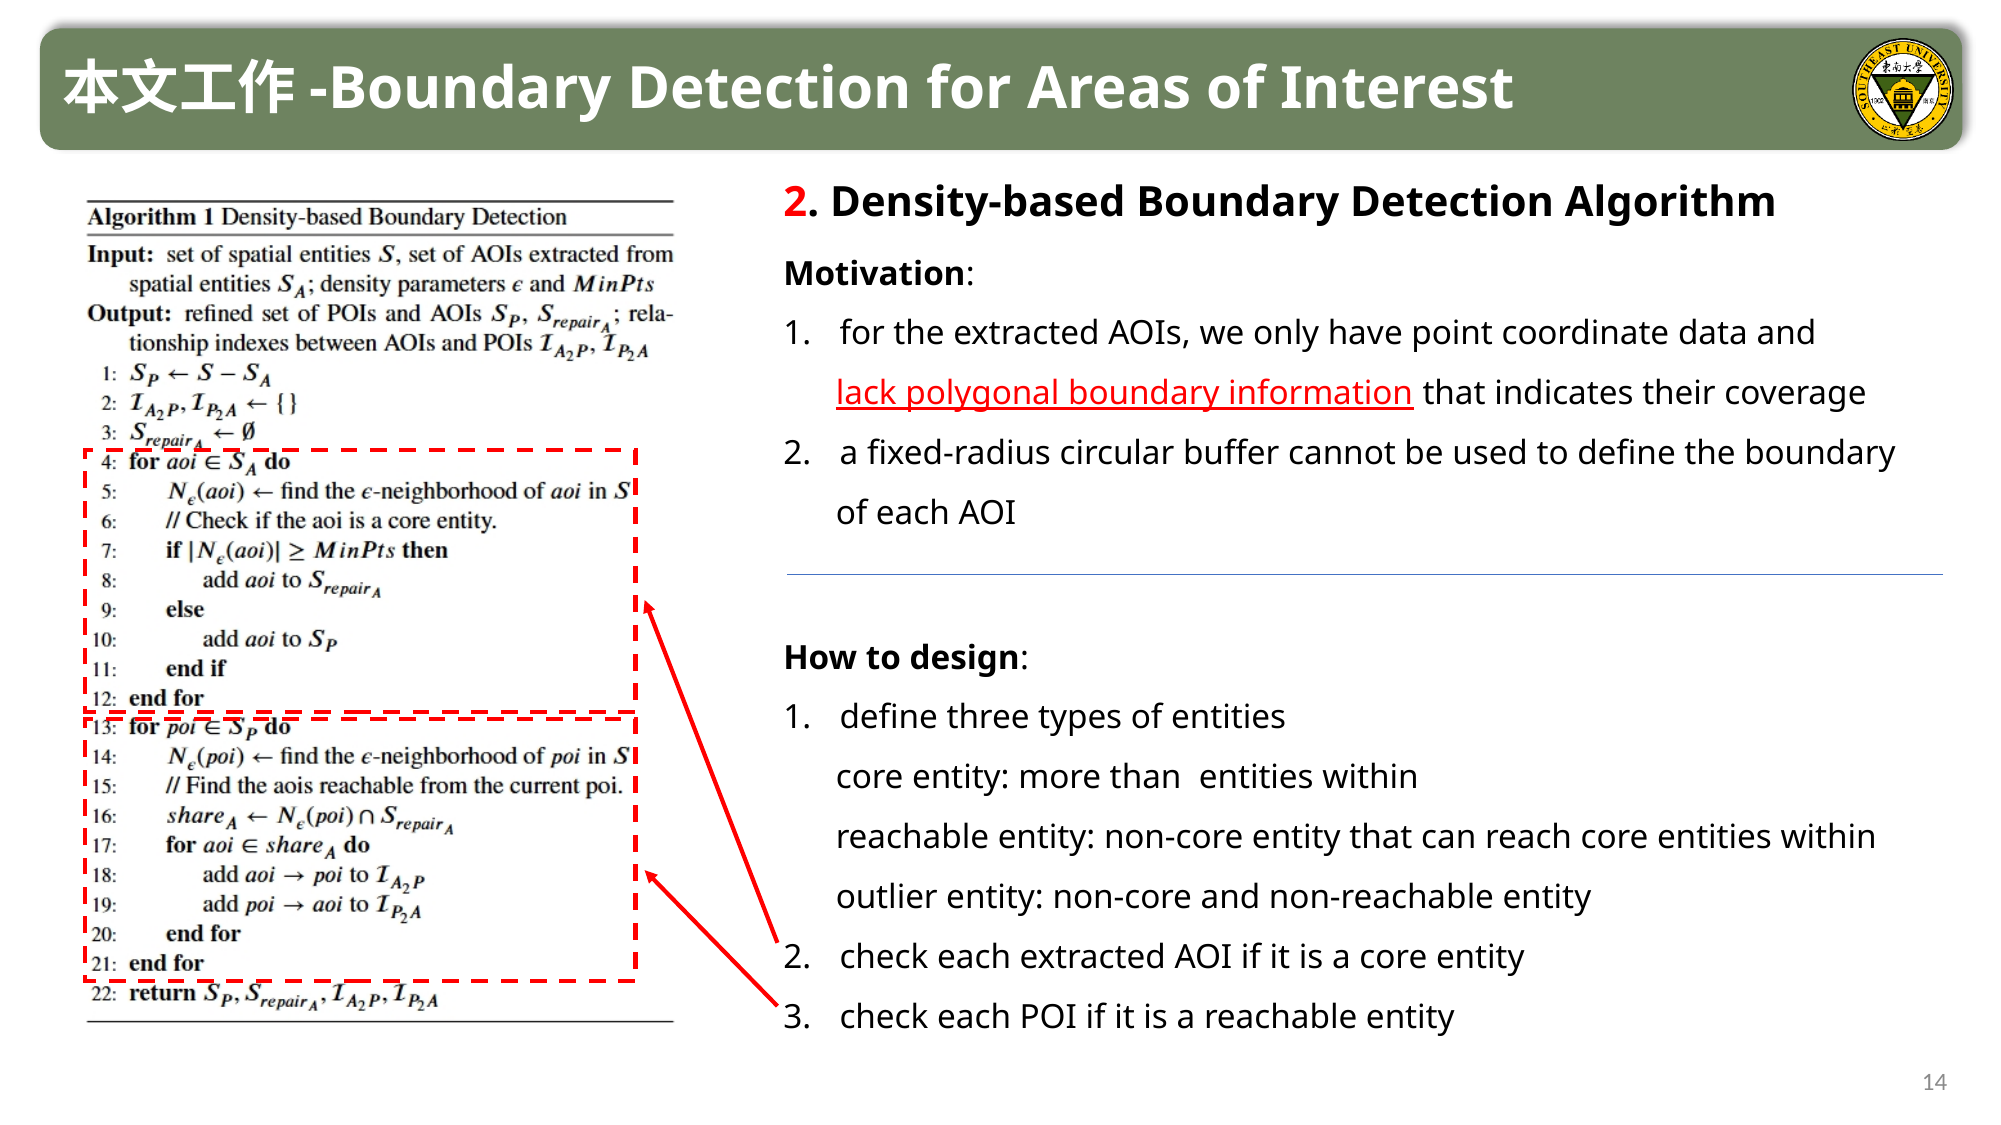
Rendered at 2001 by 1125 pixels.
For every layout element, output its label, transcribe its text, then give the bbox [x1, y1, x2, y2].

picture [1852, 38, 1954, 141]
picture [85, 199, 677, 1025]
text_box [644, 870, 778, 1006]
slide_number 14 [1843, 1051, 1963, 1111]
text_box Motivation: for the extracted AOIs, we only have point coordinate data and lack polygonal boundary information that indicates their coverage a fixed-radius circular buffer cannot be used to define the boundary of each AOI [768, 224, 1944, 539]
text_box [644, 599, 778, 870]
list 本文工作-Boundary Detection for Areas of Interest [47, 42, 1709, 136]
text_box 2. Density-based Boundary Detection Algorithm [768, 142, 1844, 233]
